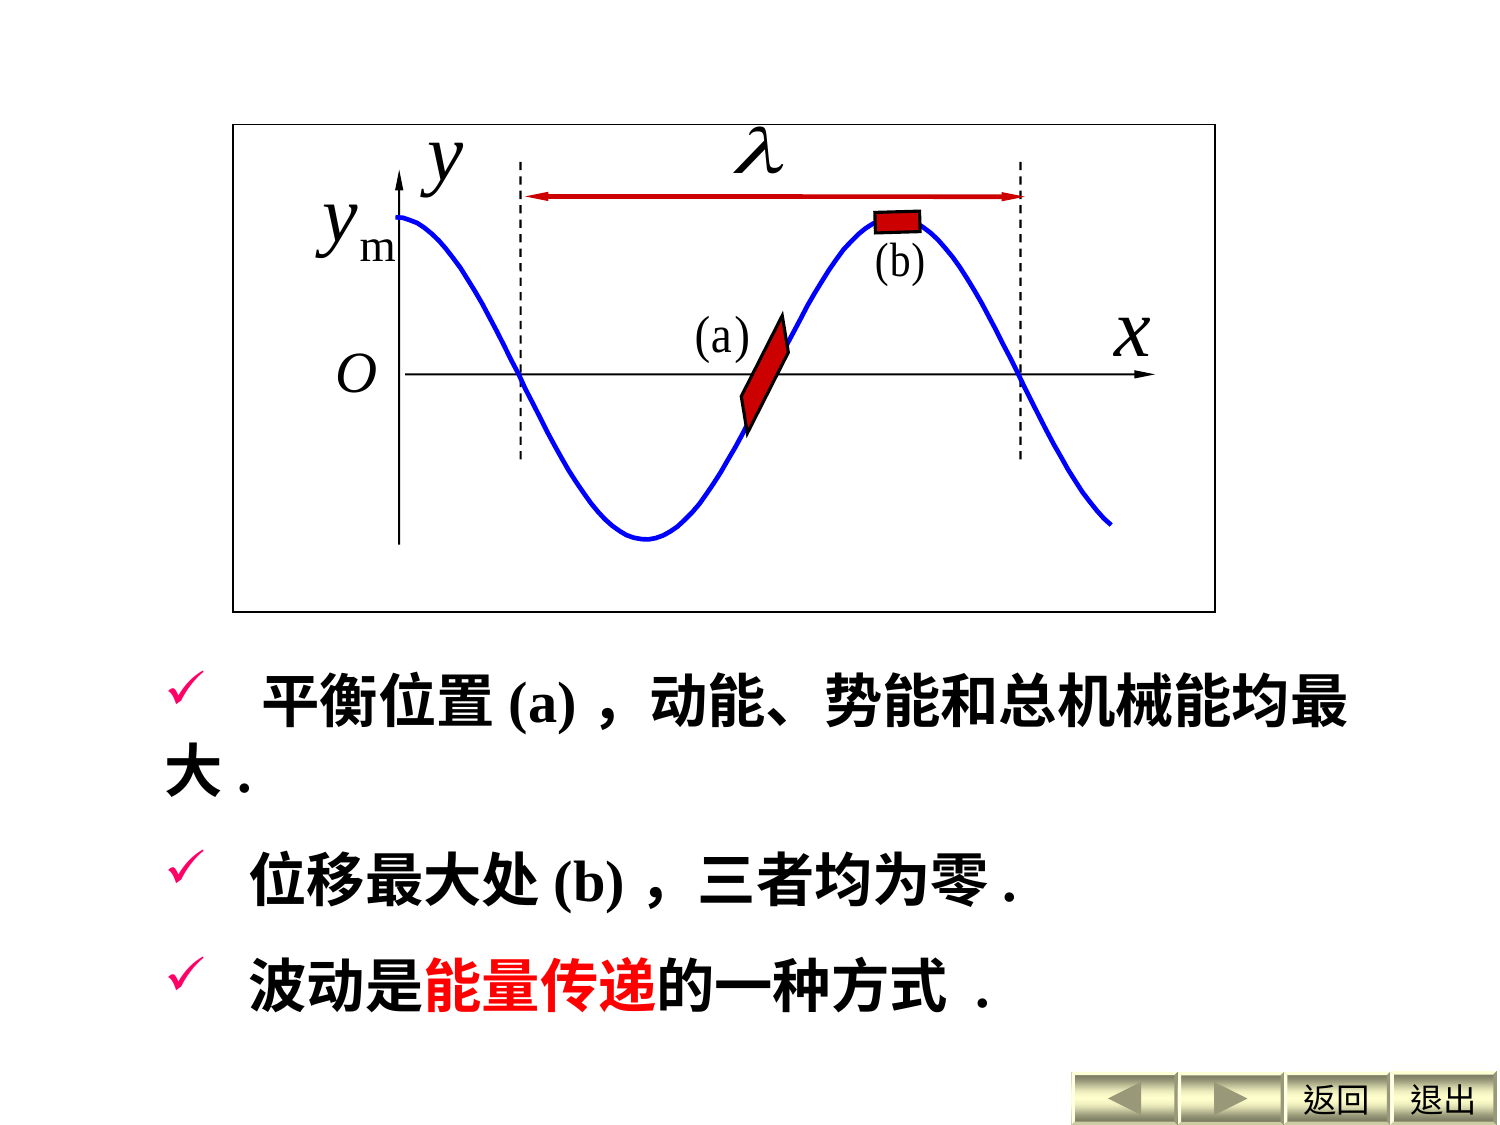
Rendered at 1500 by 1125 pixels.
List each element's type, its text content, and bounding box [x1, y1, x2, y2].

text_box 波动是能量传递的一种方式 . [150, 942, 1400, 1027]
text_box 位移最大处(b)，三者均为零. [150, 835, 1400, 921]
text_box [232, 99, 1216, 612]
text_box 平衡位置(a)，动能、势能和总机械能均最大. [150, 656, 1412, 812]
